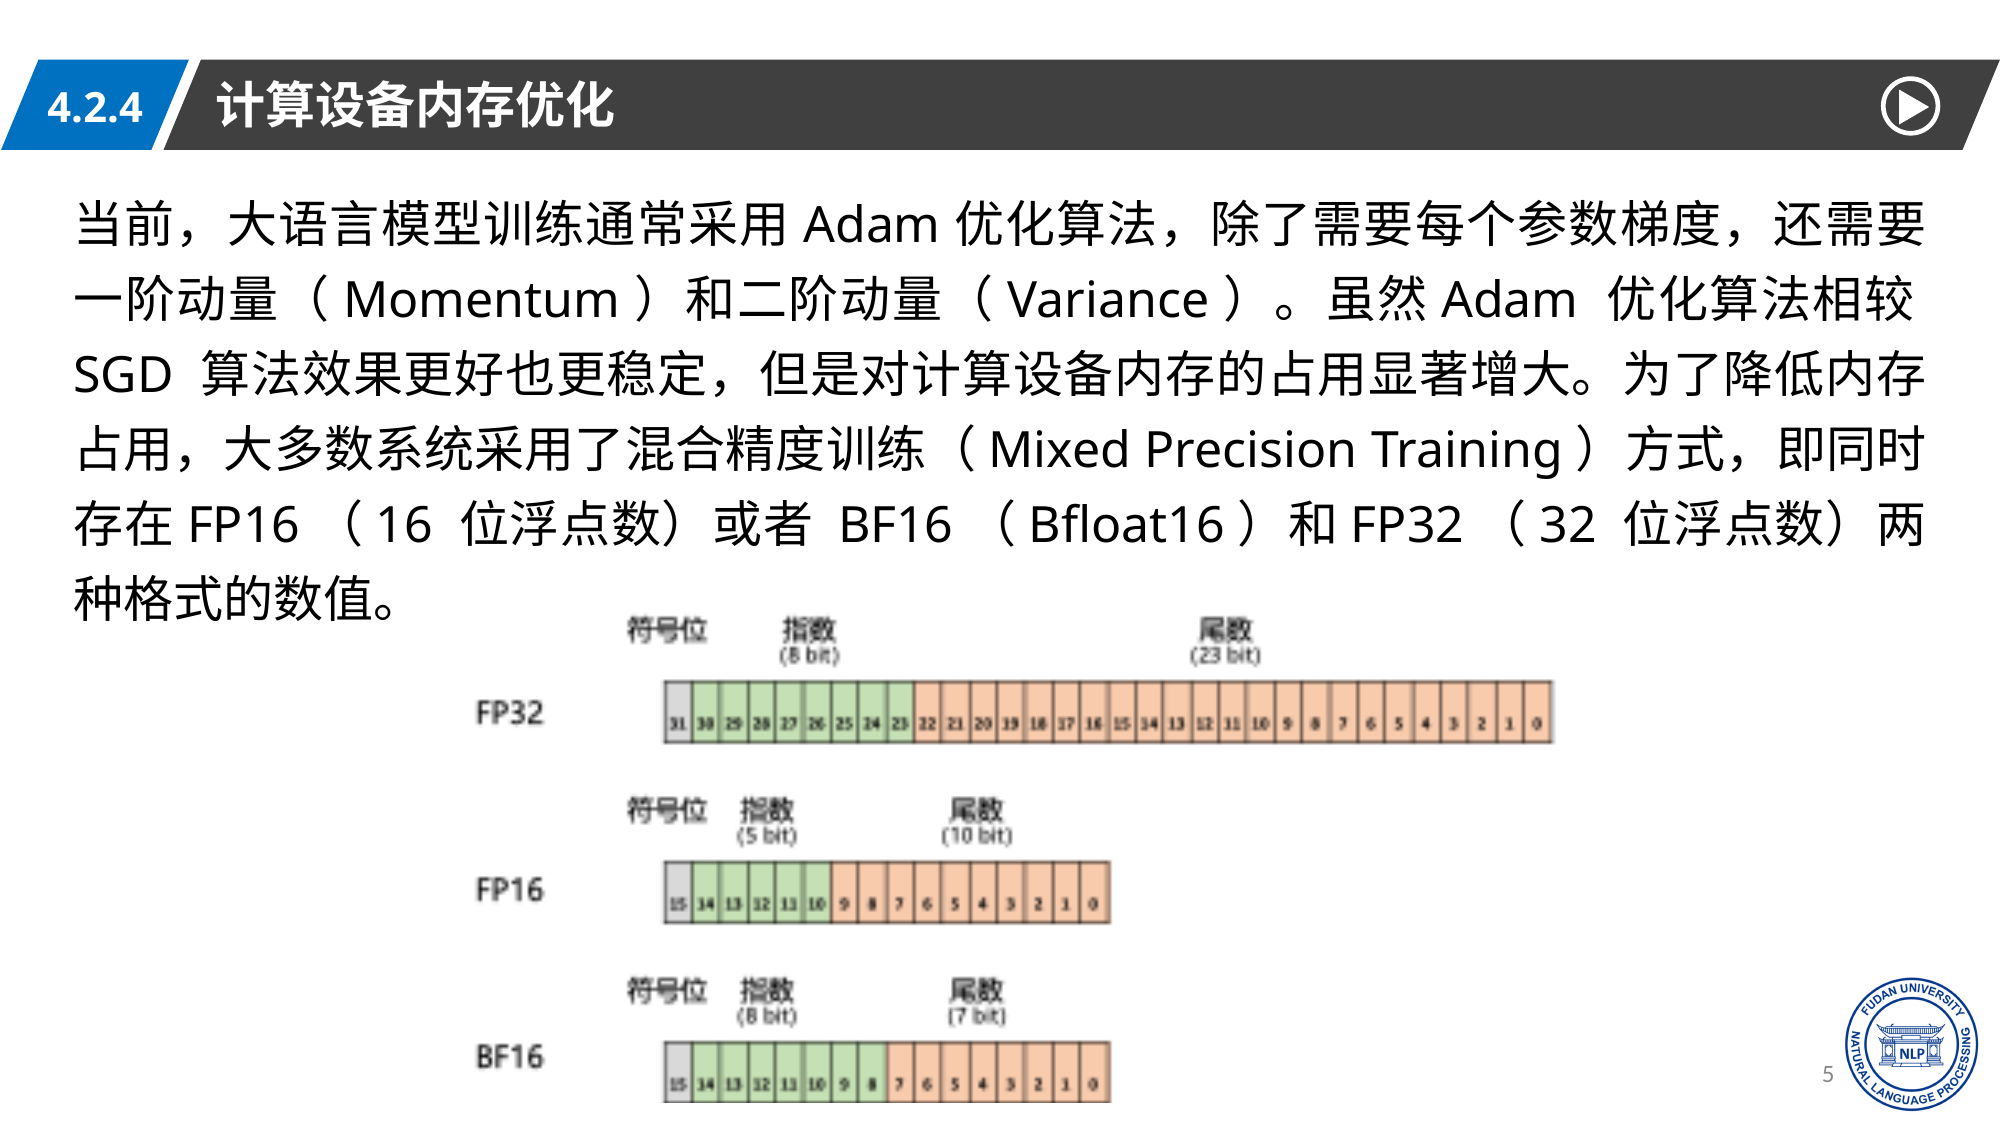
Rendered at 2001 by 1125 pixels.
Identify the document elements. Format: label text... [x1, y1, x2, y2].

text_box [32, 59, 189, 120]
text_box [1, 89, 157, 150]
picture [1834, 972, 1985, 1117]
text_box [163, 59, 2000, 150]
picture [440, 598, 1560, 1103]
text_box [1883, 78, 1939, 134]
text_box 当前，大语言模型训练通常采用Adam优化算法，除了需要每个参数梯度，还需要一阶动量（Momentum）和二阶动量（Variance）。虽然Adam 优化算法相较SGD 算法效果更好也更稳定，但是对计算设备内存的占用显著增大。为了降低内存占用，大多数系统采用了混合精度训练（Mixed Precision Training）方式，即同时存在FP16（16 位浮点数）或者 BF16（Bfloat16）和FP32（32 位浮点数）两种格式的数值。 [58, 170, 1942, 636]
slide_number 53 [1565, 1042, 1863, 1103]
text_box 4.2.4 [26, 73, 164, 138]
text_box 计算设备内存优化 [200, 66, 631, 142]
